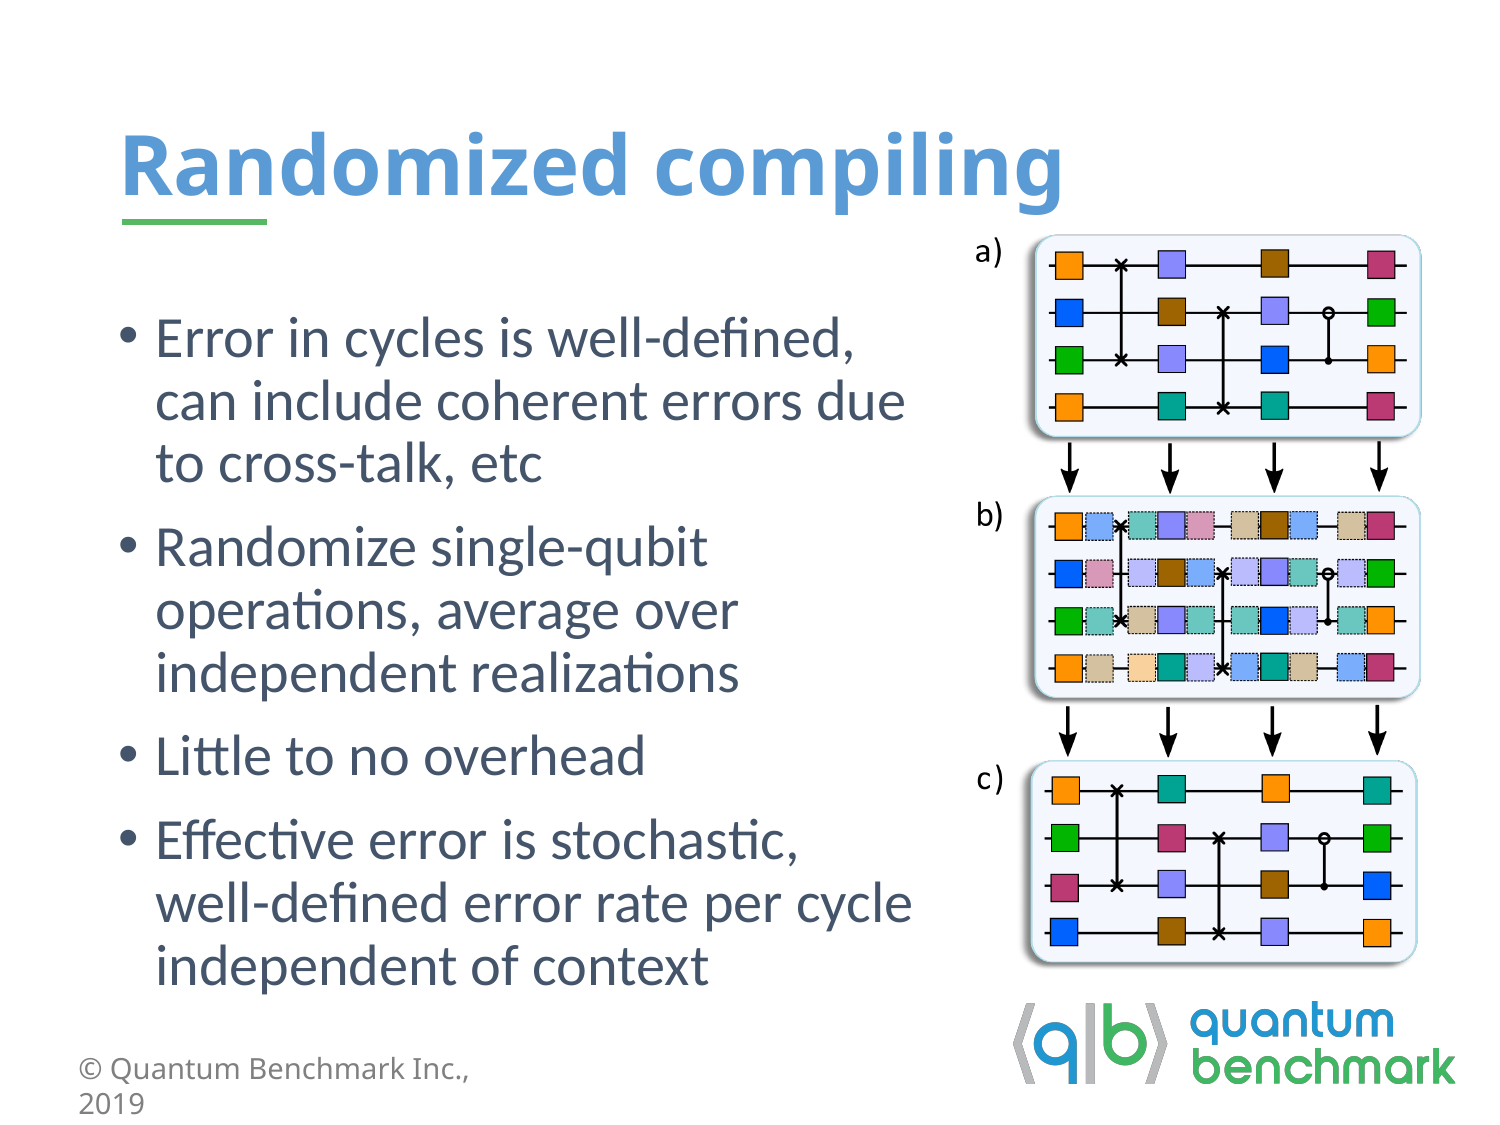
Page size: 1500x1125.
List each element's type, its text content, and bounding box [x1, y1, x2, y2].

title Randomized compiling [103, 59, 1397, 278]
picture [970, 215, 1459, 982]
picture [1013, 1001, 1456, 1084]
list Error in cycles is well-defined, can include coherent errors due to cross-talk, etc Randomize single-qubit operations, average over independent realizations Little to no overhead Effective error is stochastic, well-defined error rate per cycle independent of context [103, 299, 936, 1014]
